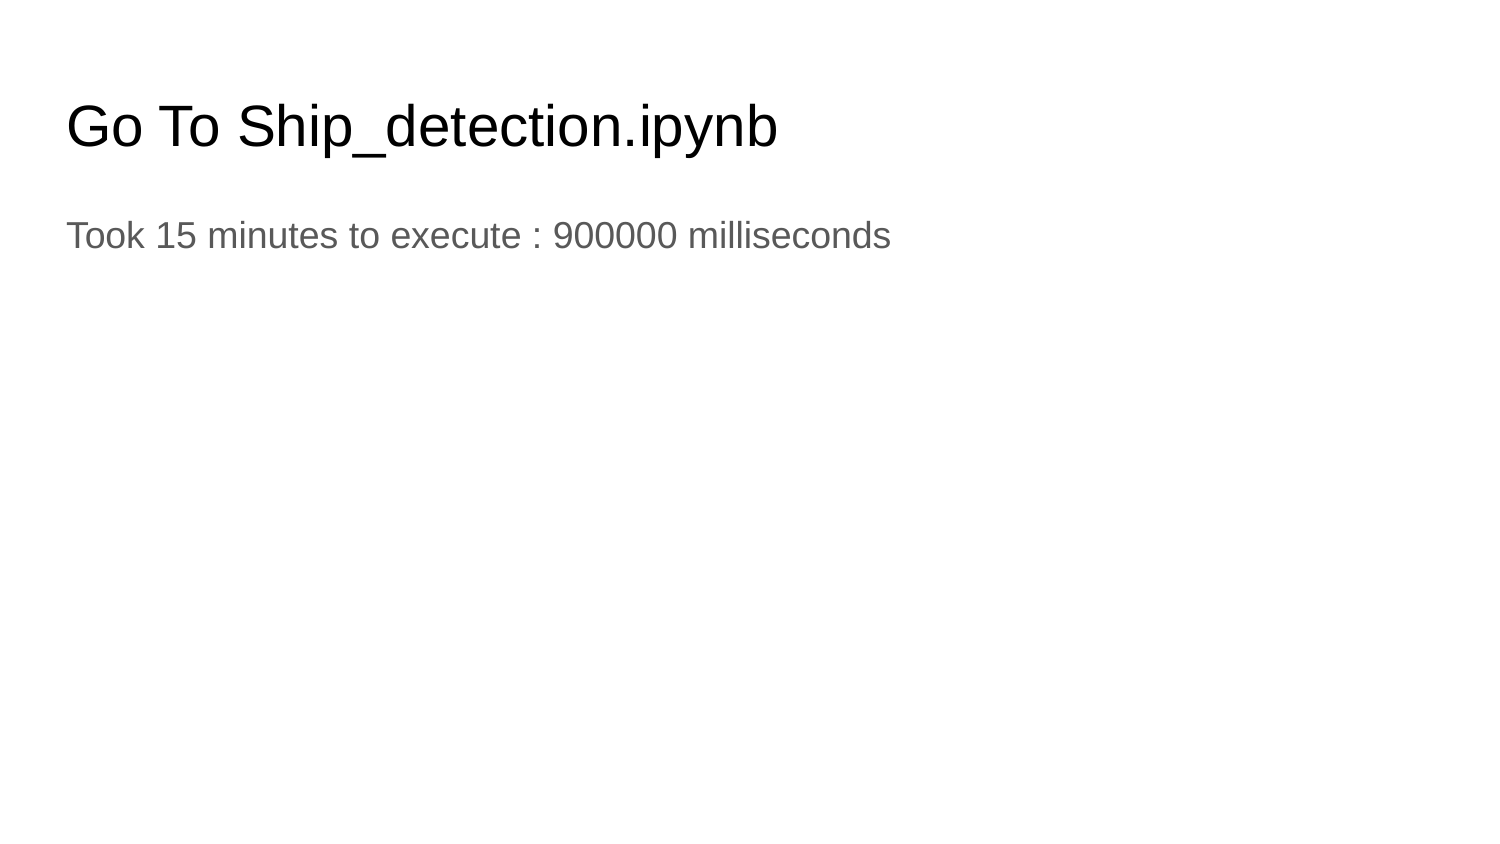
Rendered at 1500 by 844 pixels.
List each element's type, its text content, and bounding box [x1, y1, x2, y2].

title Go To Ship_detection.ipynb [51, 72, 1449, 167]
list Took 15 minutes to execute : 900000 milliseconds [51, 189, 1449, 750]
